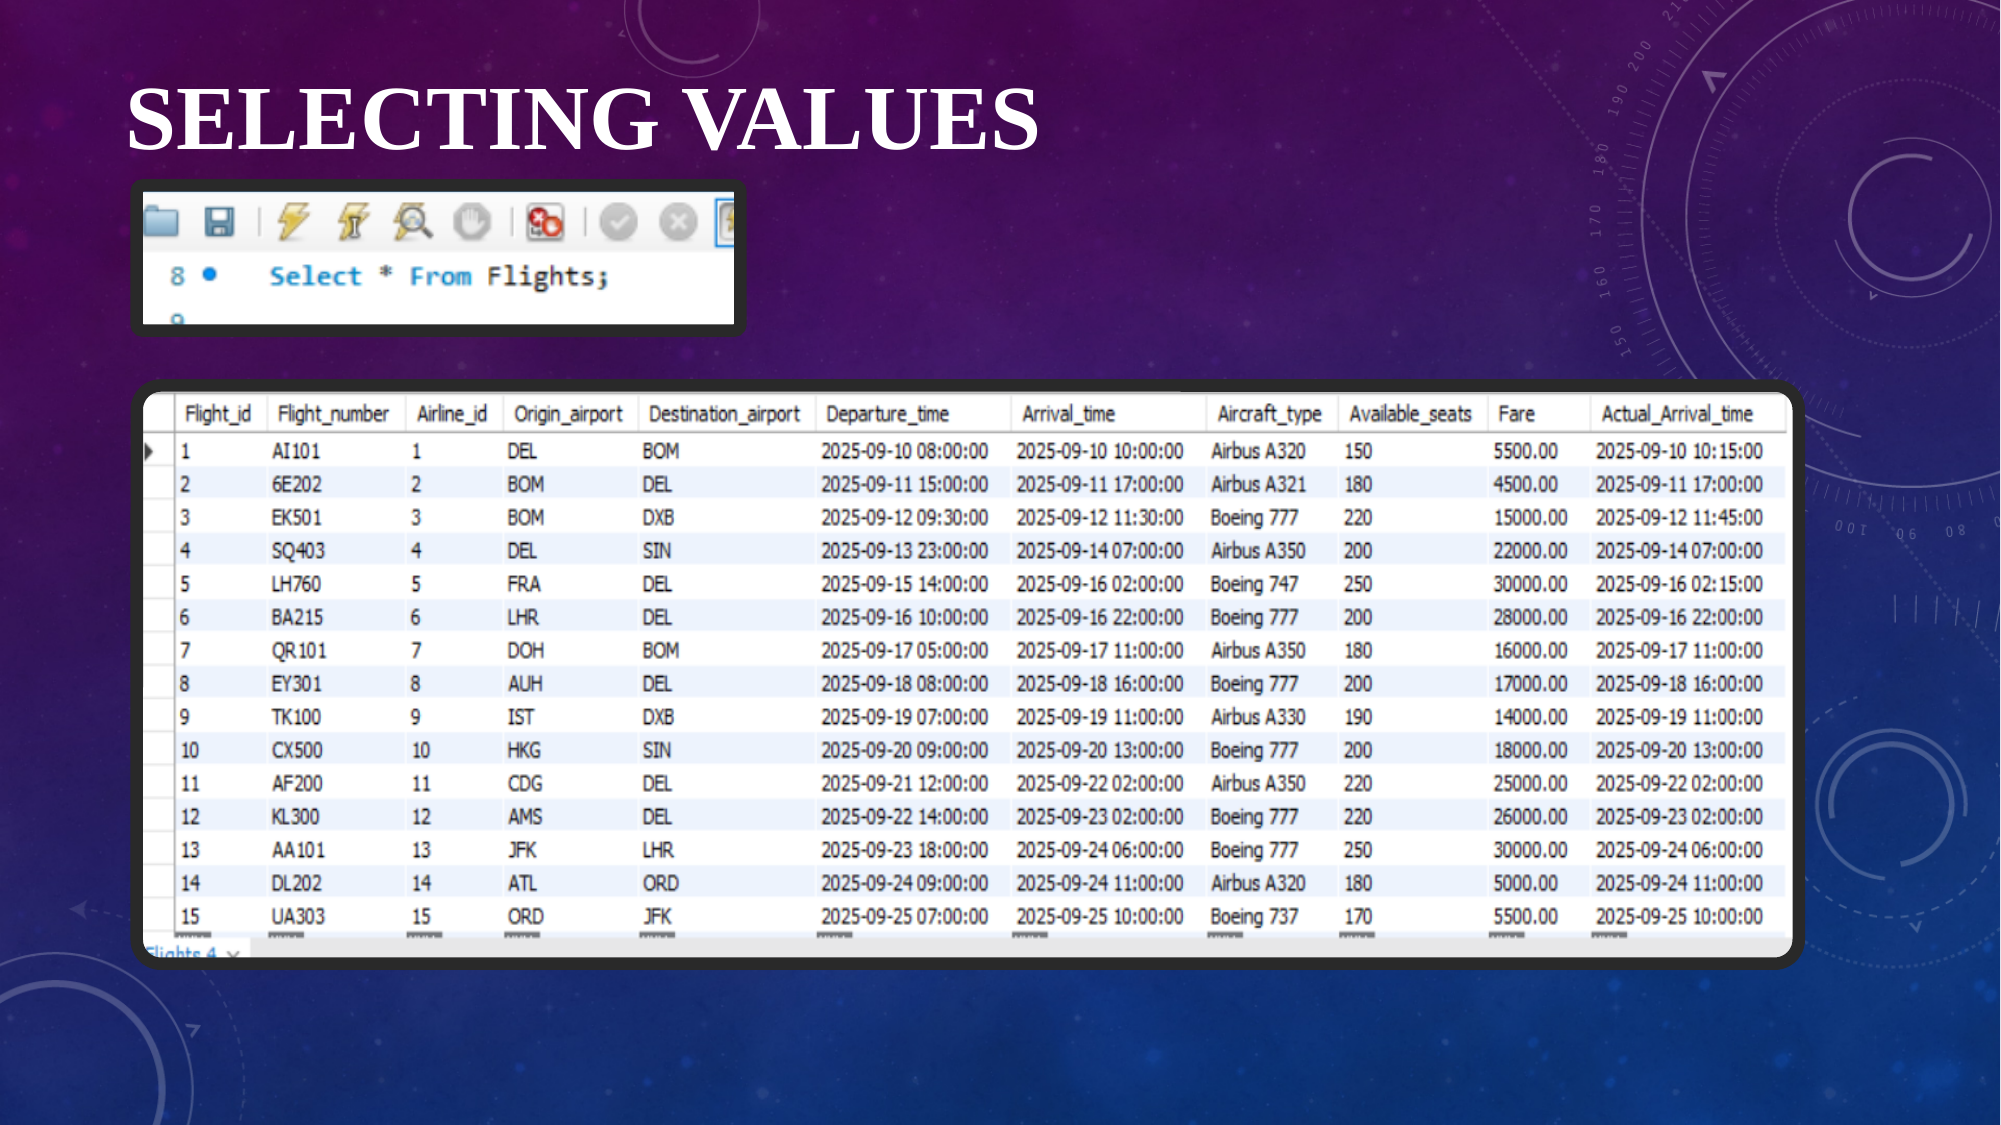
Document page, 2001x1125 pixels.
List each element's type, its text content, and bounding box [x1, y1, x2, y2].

picture [0, 0, 2001, 1125]
title Selecting values [110, 40, 1773, 186]
